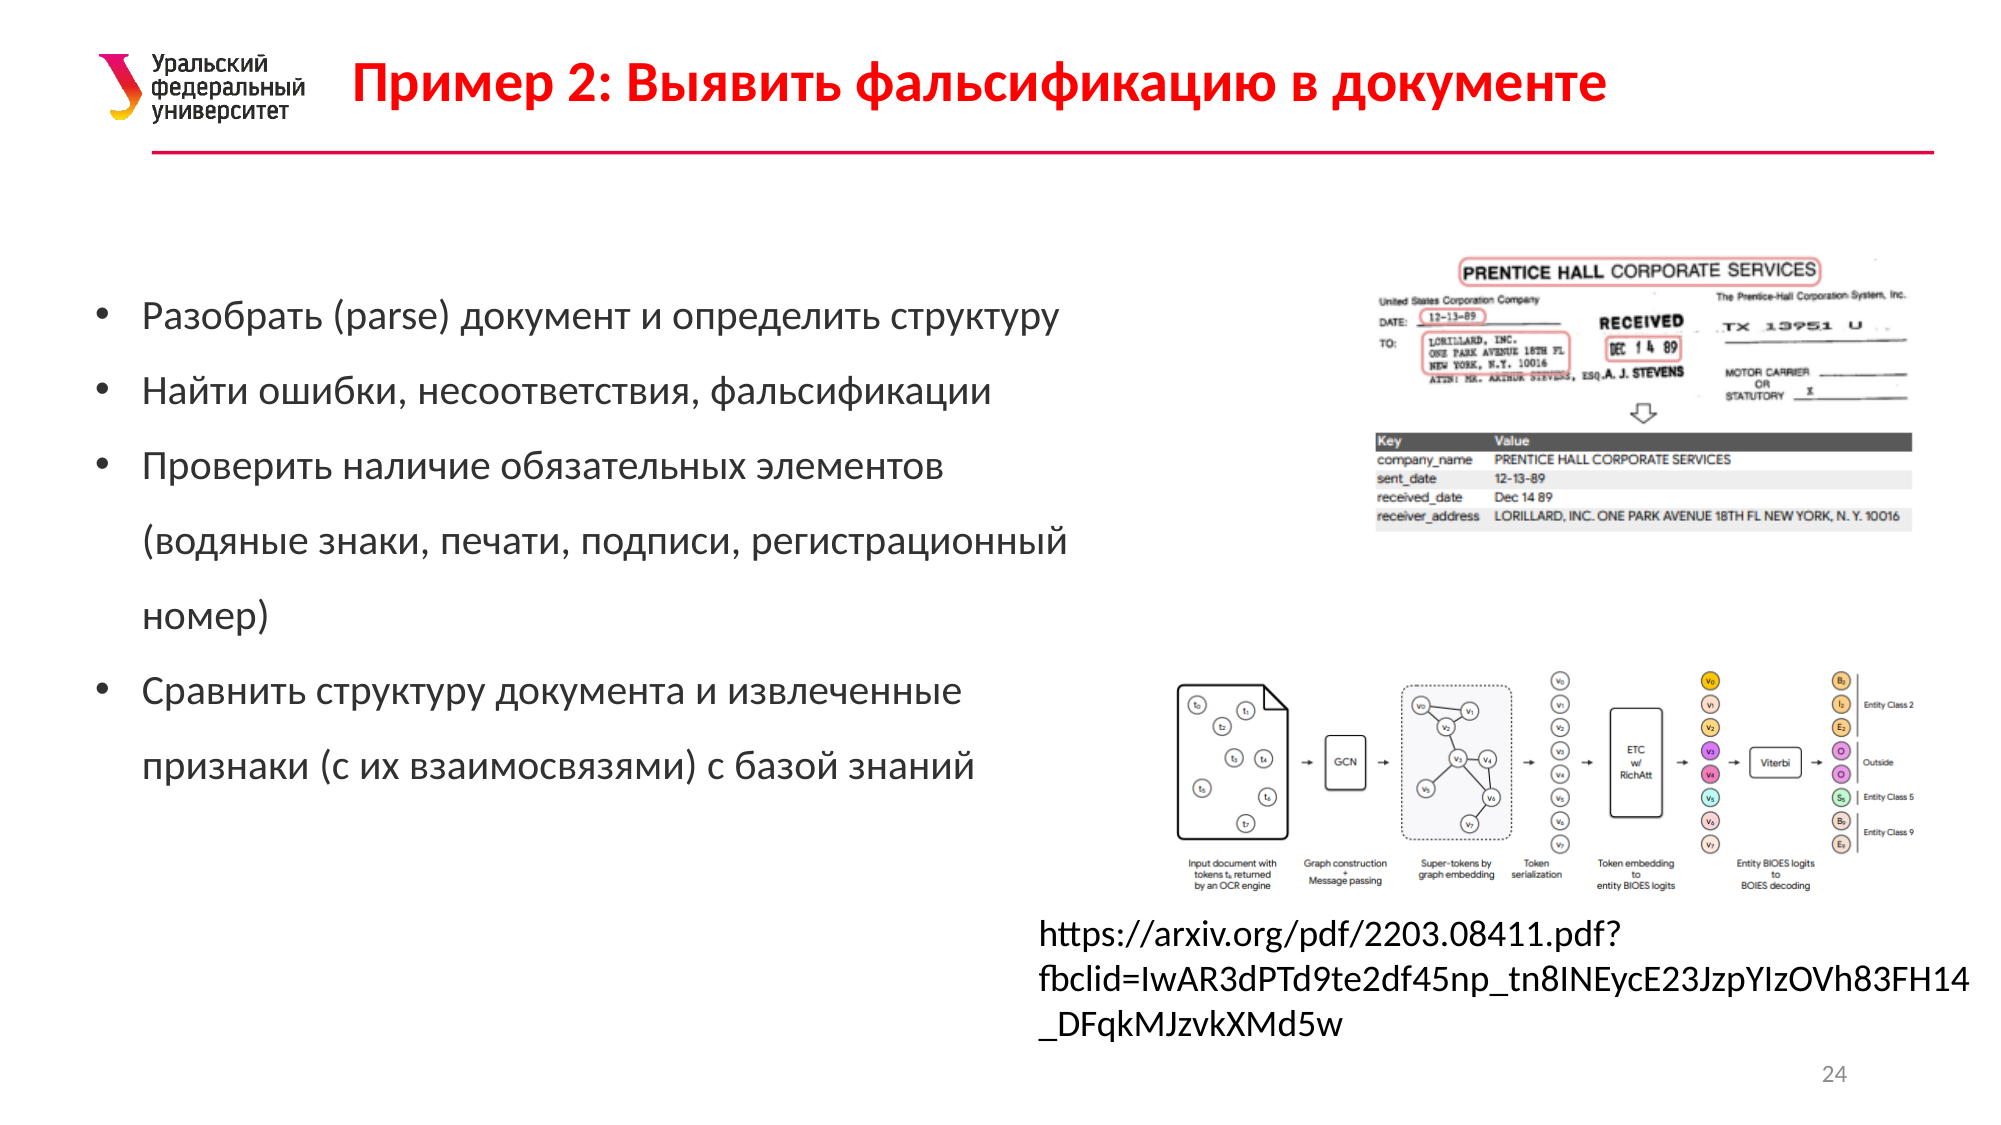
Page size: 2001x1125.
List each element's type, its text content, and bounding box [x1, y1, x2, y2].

slide_number 24 [1412, 1051, 1863, 1103]
picture [1162, 644, 1928, 902]
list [98, 52, 320, 124]
text_box Разобрать (parse) документ и определить структуру Найти ошибки, несоответствия, фальсификации Проверить наличие обязательных элементов (водяные знаки, печати, подписи, регистрационный номер) Сравнить структуру документа и извлеченные признаки (с их взаимосвязями) с базой знаний [80, 255, 1091, 871]
picture [1351, 223, 1928, 535]
text_box Пример 2: Выявить фальсификацию в документе [337, 36, 1945, 121]
text_box https://arxiv.org/pdf/2203.08411.pdf?fbclid=IwAR3dPTd9te2df45np_tn8INEycE23JzpYIzOVh83FH14_DFqkMJzvkXMd5w [1023, 901, 2000, 1051]
text_box [151, 150, 1935, 155]
